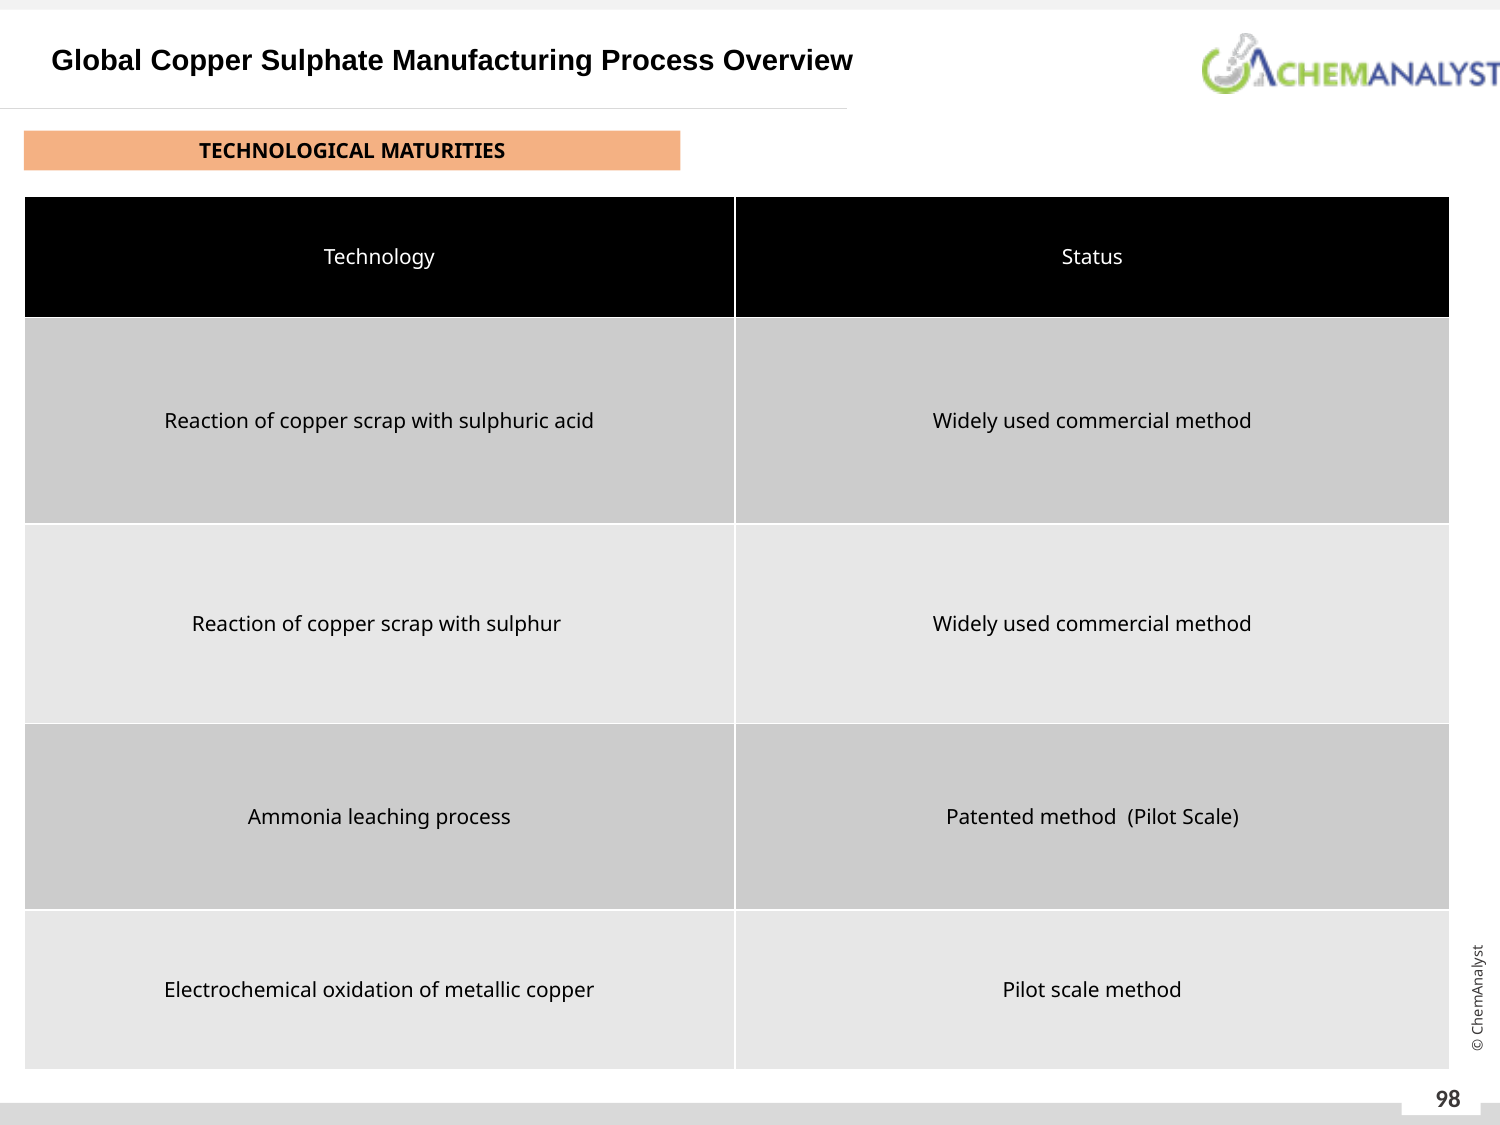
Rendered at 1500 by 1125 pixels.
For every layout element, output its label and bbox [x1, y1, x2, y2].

table_header [736, 197, 1449, 317]
table_cell [736, 525, 1449, 723]
picture [1202, 33, 1500, 94]
table_cell [25, 318, 734, 523]
text_box [23, 130, 681, 171]
table_cell [736, 724, 1449, 909]
table_cell [25, 525, 734, 723]
table_cell [25, 724, 734, 909]
table_cell [25, 911, 734, 1069]
table_cell [736, 911, 1449, 1069]
table_cell [736, 318, 1449, 523]
table_header [25, 197, 734, 317]
text_box [36, 33, 1368, 84]
